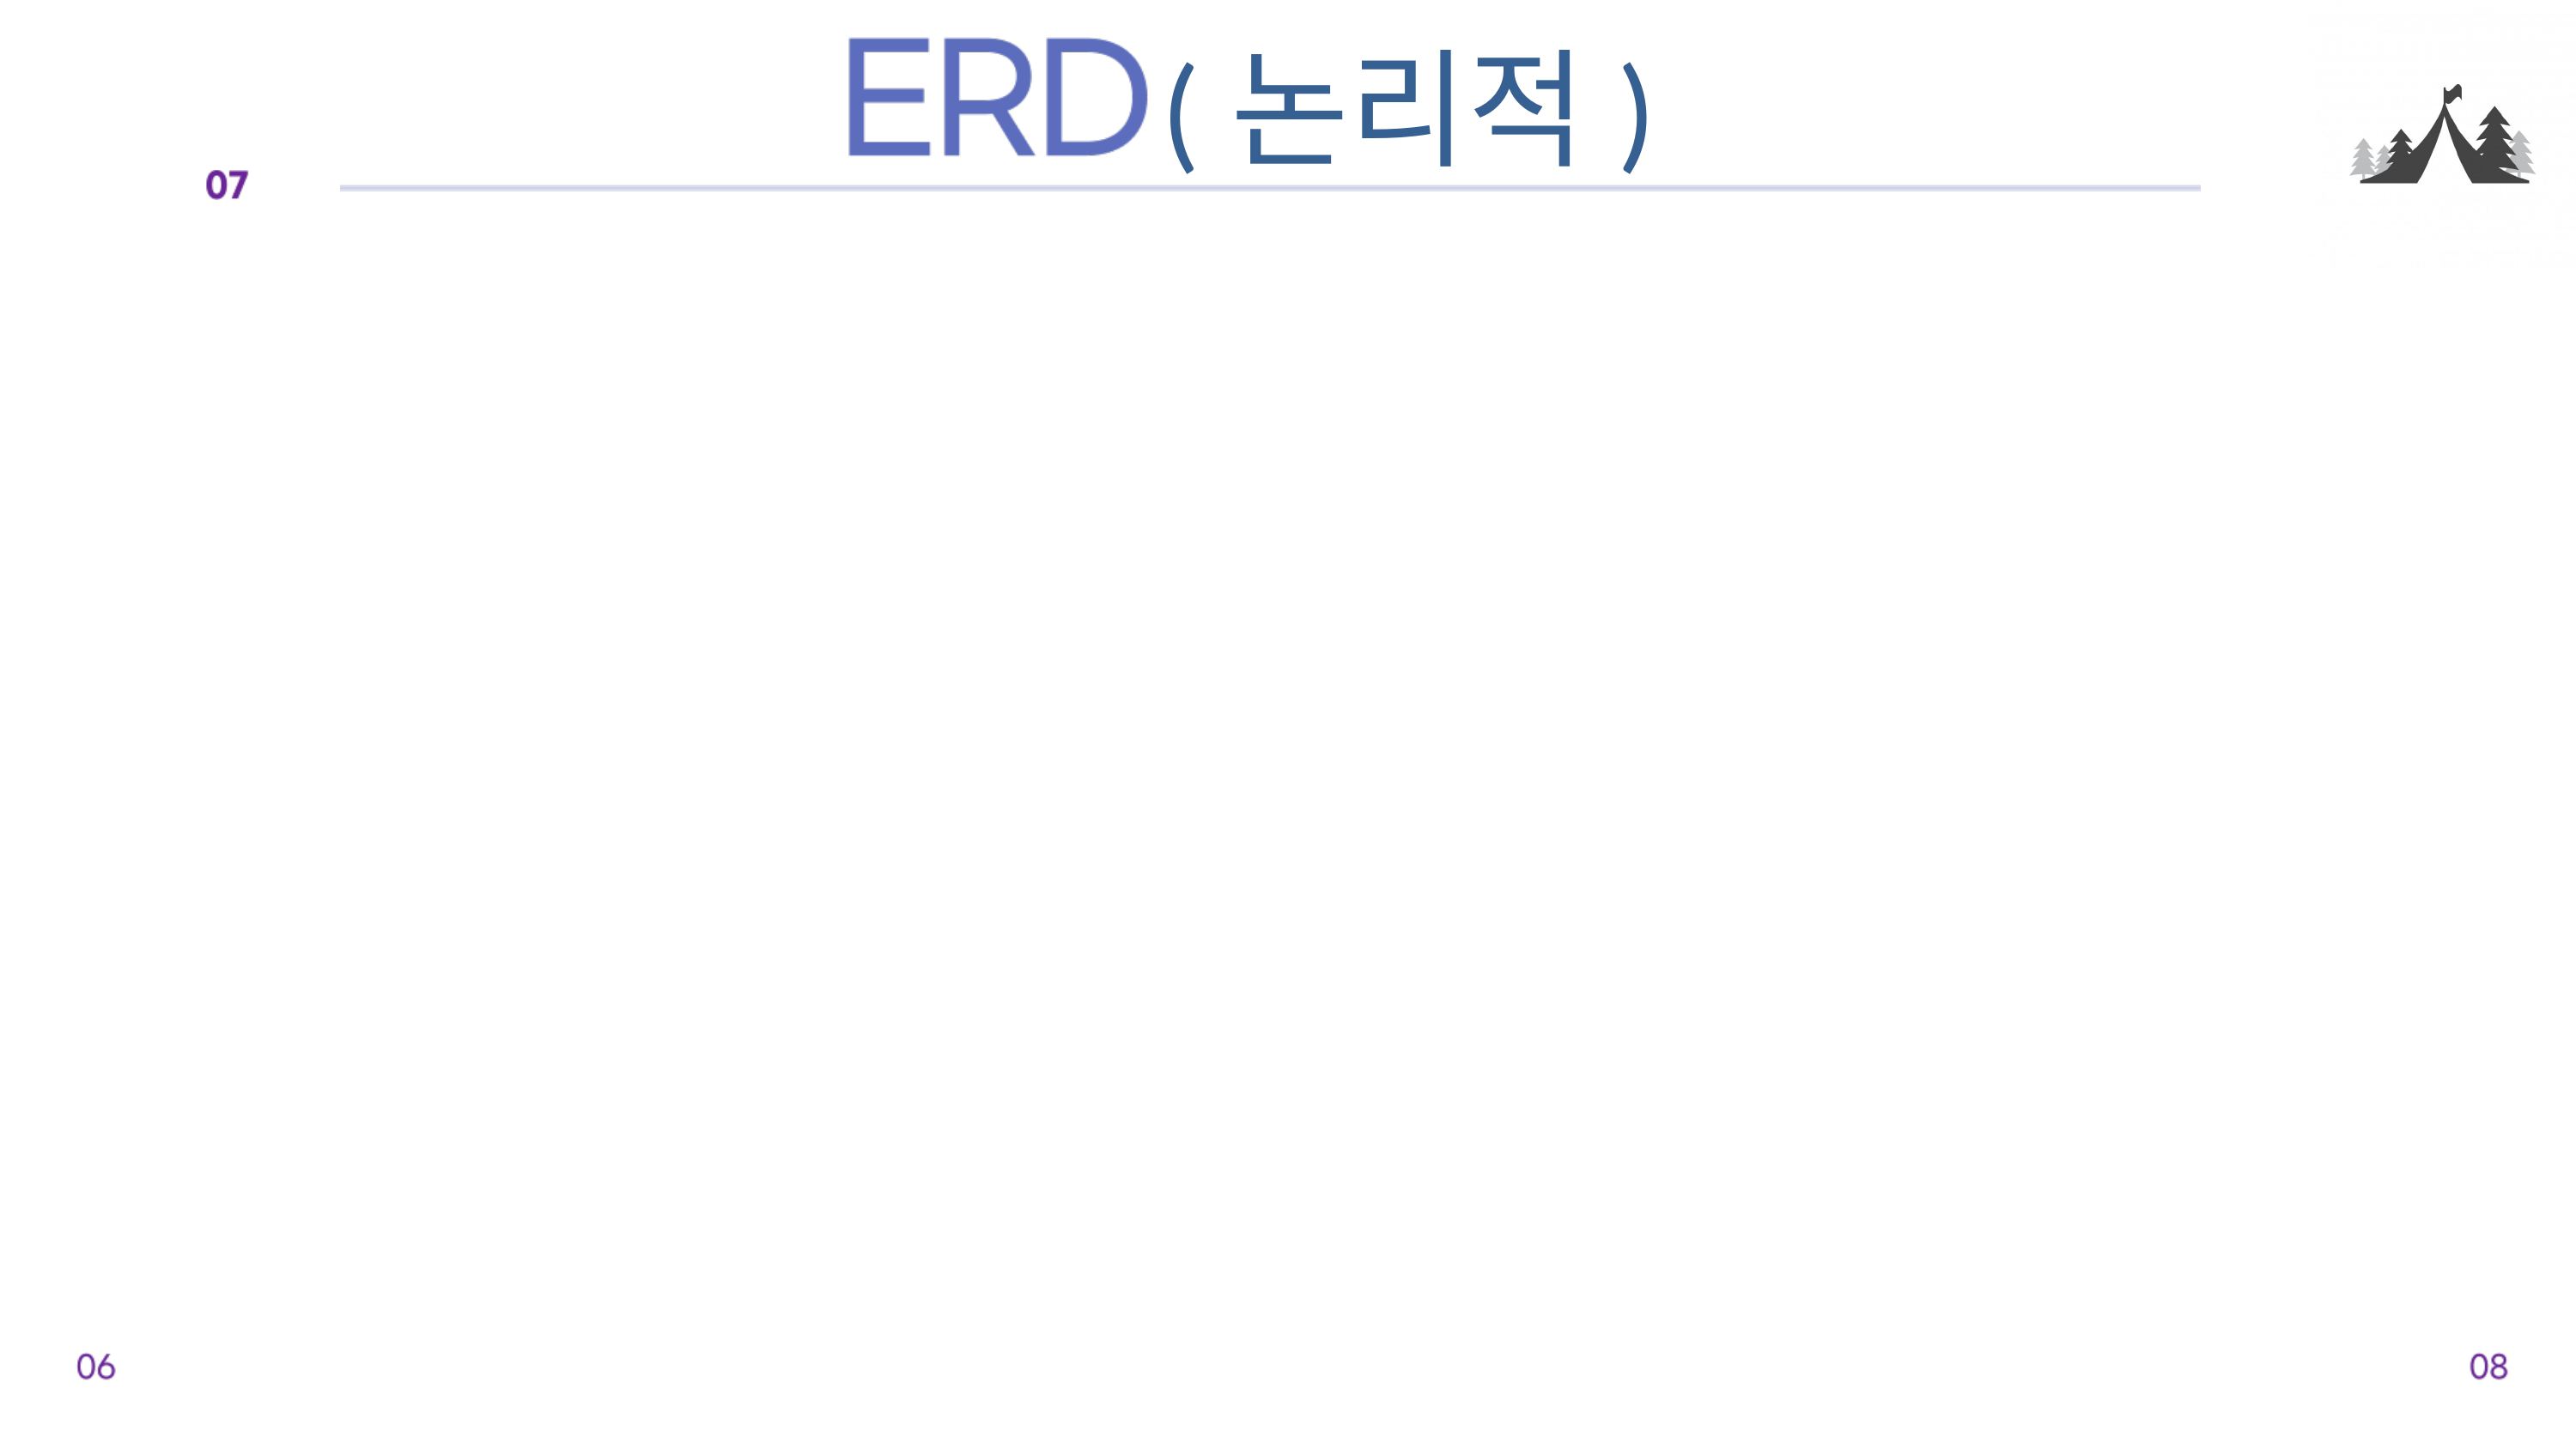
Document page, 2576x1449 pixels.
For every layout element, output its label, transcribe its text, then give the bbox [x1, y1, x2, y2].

text_box (논리적) [1217, 21, 1760, 178]
picture [2309, 0, 2576, 267]
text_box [340, 180, 699, 197]
picture [703, 0, 1213, 224]
picture [71, 1346, 131, 1403]
picture [199, 160, 264, 228]
picture [2464, 1346, 2524, 1403]
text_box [1217, 180, 2202, 197]
